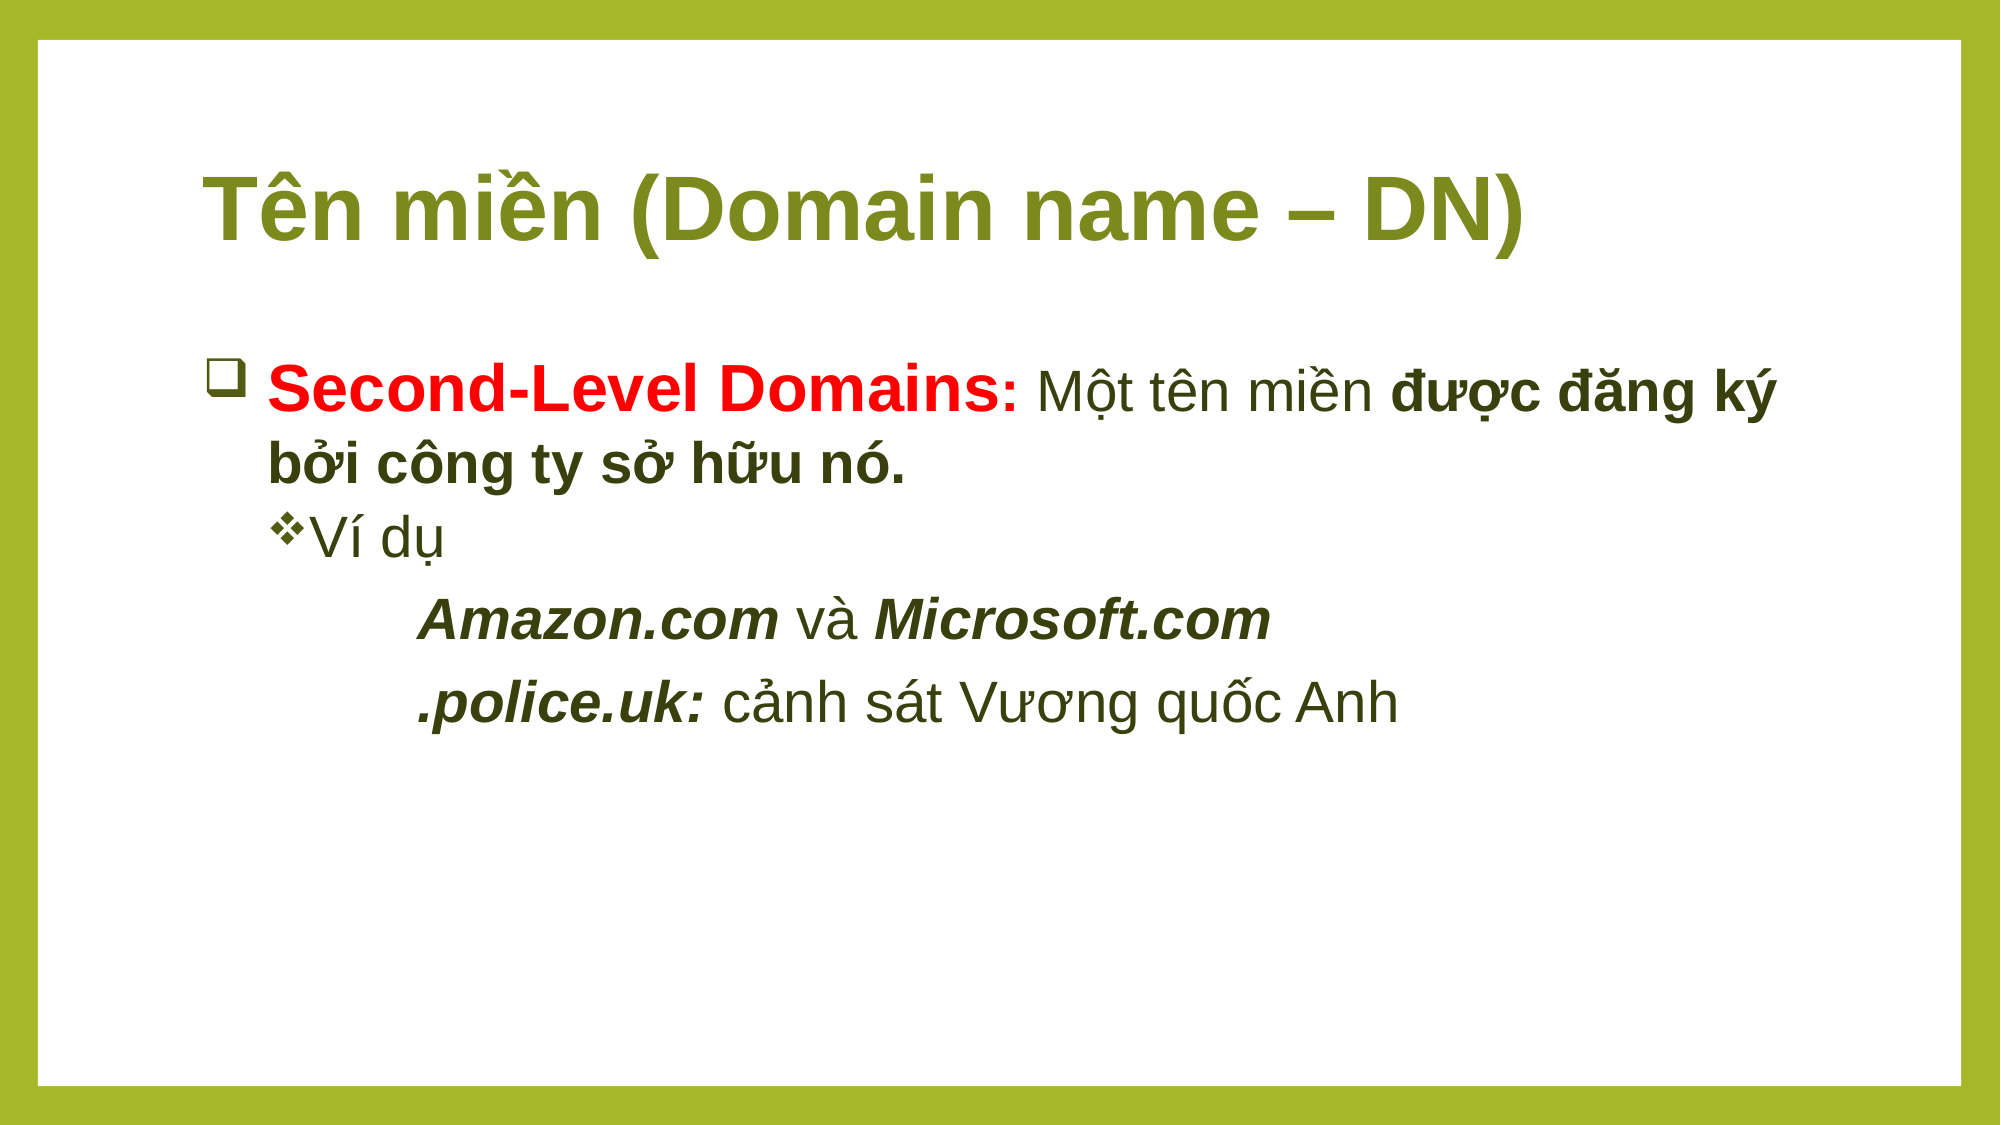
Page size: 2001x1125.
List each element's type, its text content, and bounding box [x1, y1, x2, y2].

title Tên miền (Domain name – DN) [187, 99, 1808, 323]
list Second-Level Domains: Một tên miền được đăng ký bởi công ty sở hữu nó. Ví dụ Amazon.com và Microsoft.com .police.uk: cảnh sát Vương quốc Anh [187, 337, 1808, 1000]
